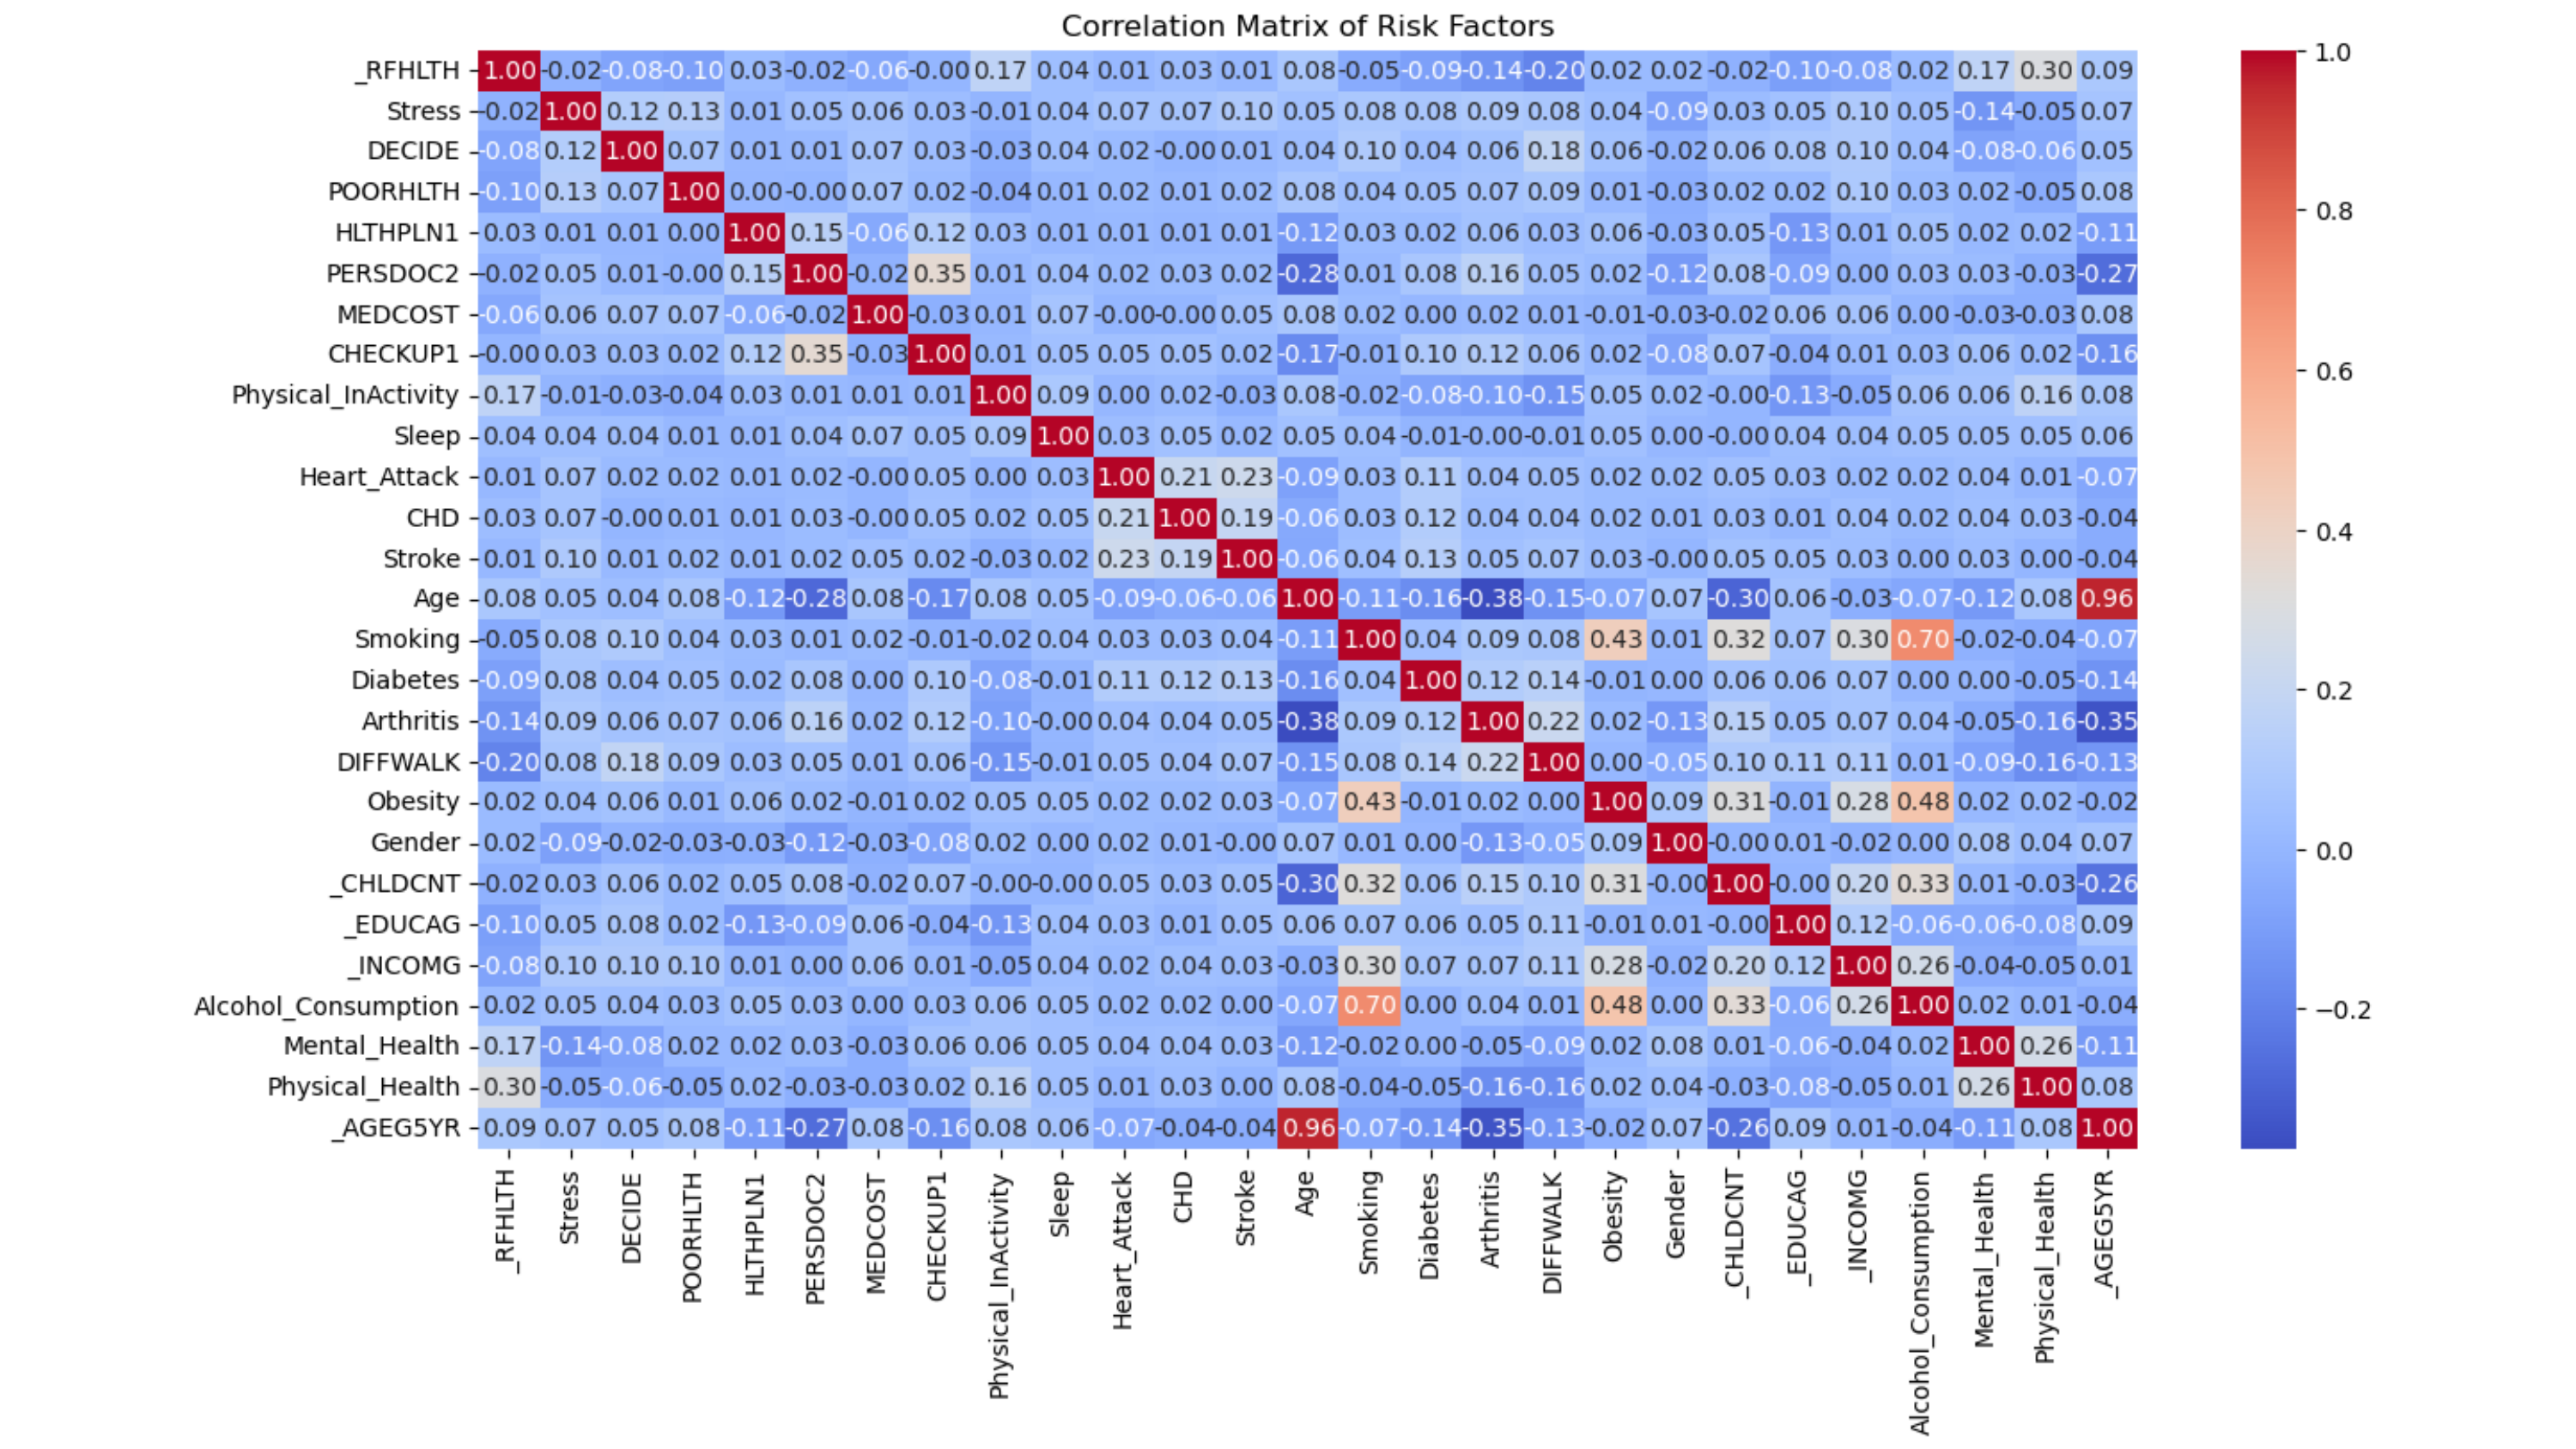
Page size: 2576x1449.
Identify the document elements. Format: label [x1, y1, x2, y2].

text_box [177, 0, 2391, 1449]
